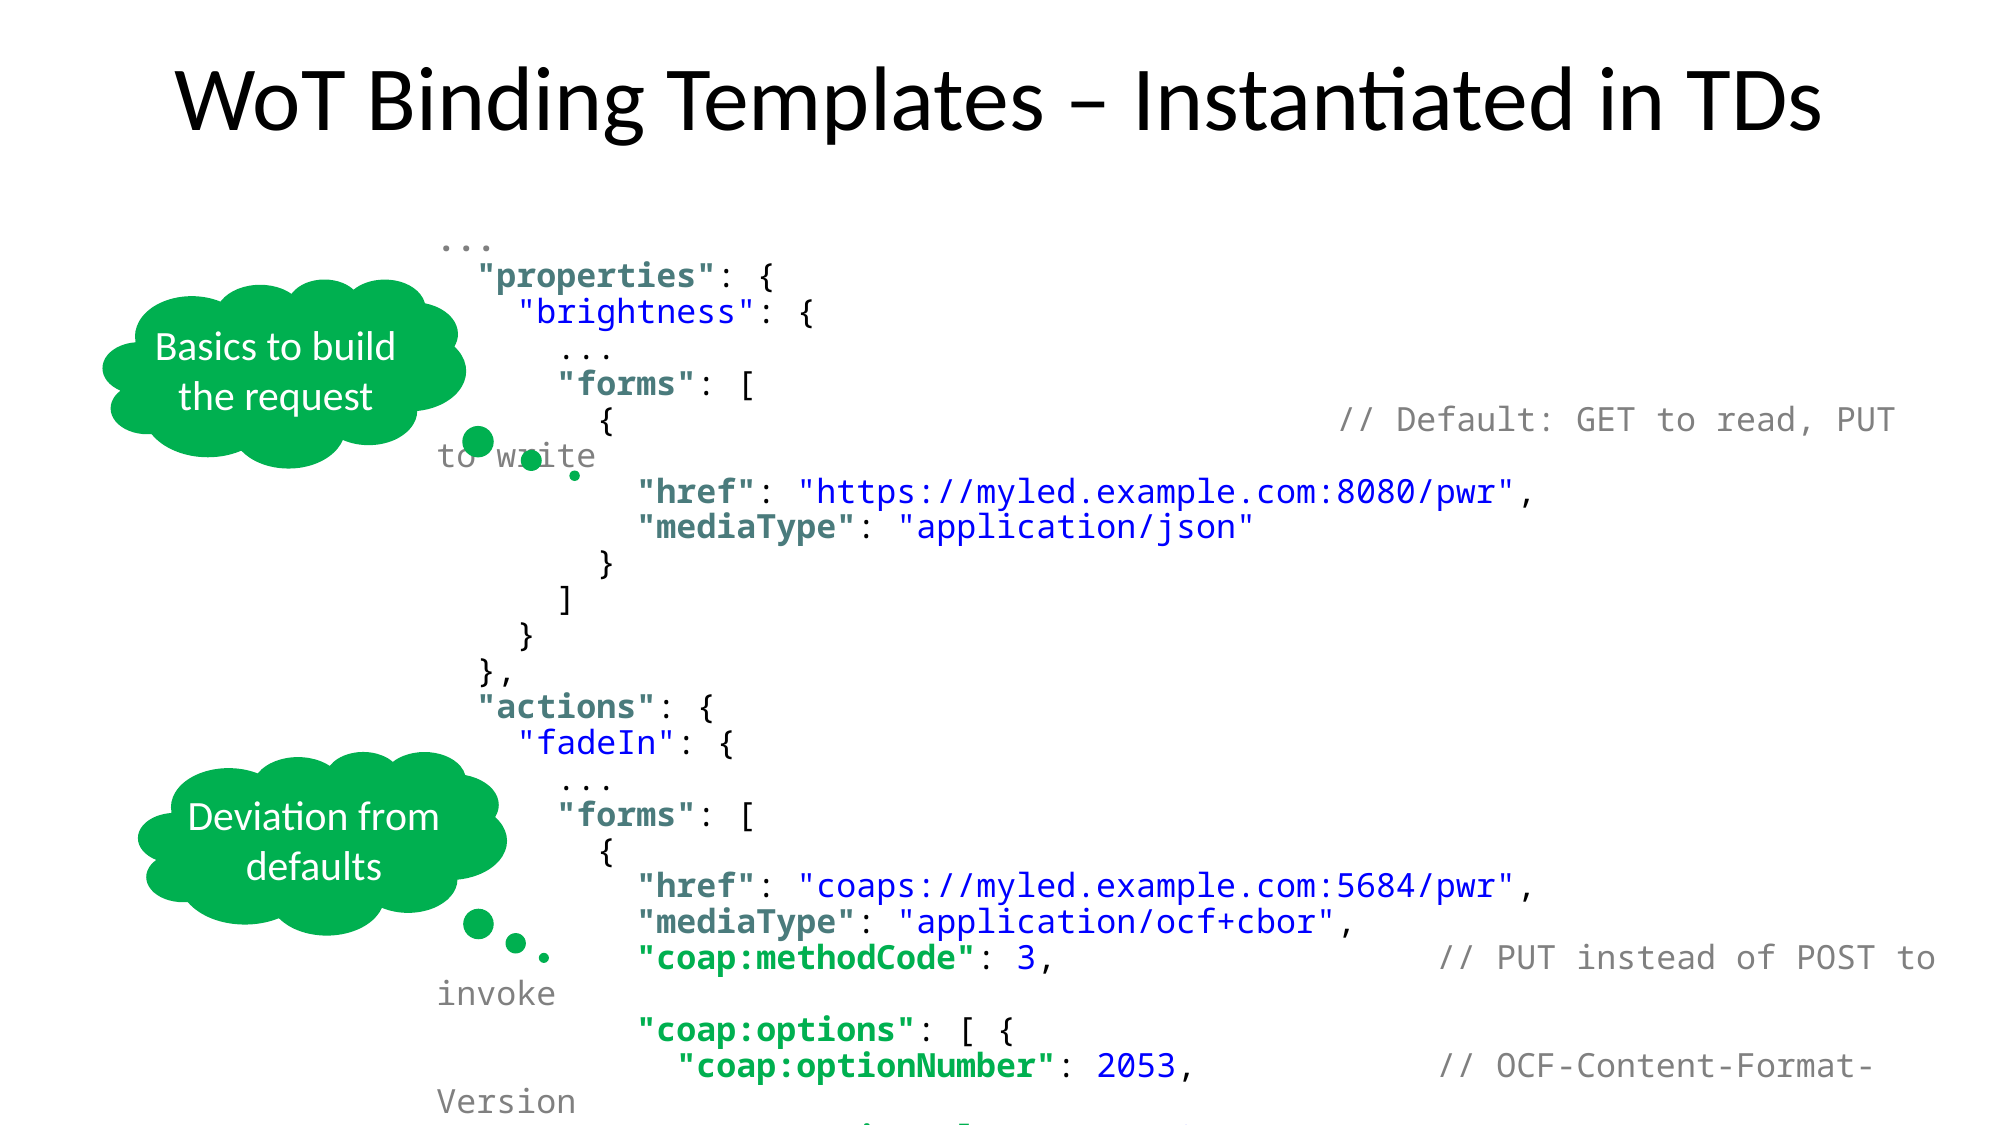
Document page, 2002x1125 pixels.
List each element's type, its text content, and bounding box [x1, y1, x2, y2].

text_box ... "properties": { "brightness": { ... "forms": [ { // Default: GET to read, PUT to write "href": "https://myled.example.com:8080/pwr", "mediaType": "application/json" } ] } }, "actions": { "fadeIn": { ... "forms": [ { "href": "coaps://myled.example.com:5684/pwr", "mediaType": "application/ocf+cbor", "coap:methodCode": 3, // PUT instead of POST to invoke "coap:options": [ { "coap:optionNumber": 2053, // OCF-Content-Format-Version "coap:optionValue": "1.1.0" } ] } ] [421, 215, 1964, 1125]
title WoT Binding Templates – Instantiated in TDs [0, 0, 2001, 188]
text_box Deviation from defaults [135, 749, 510, 938]
text_box Deviation from defaults [503, 930, 528, 956]
text_box Basics to build the request [518, 447, 544, 474]
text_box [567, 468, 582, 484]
text_box Basics to build the request [460, 423, 496, 460]
text_box Basics to build the request [100, 277, 469, 471]
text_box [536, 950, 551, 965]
text_box Deviation from defaults [461, 906, 496, 942]
